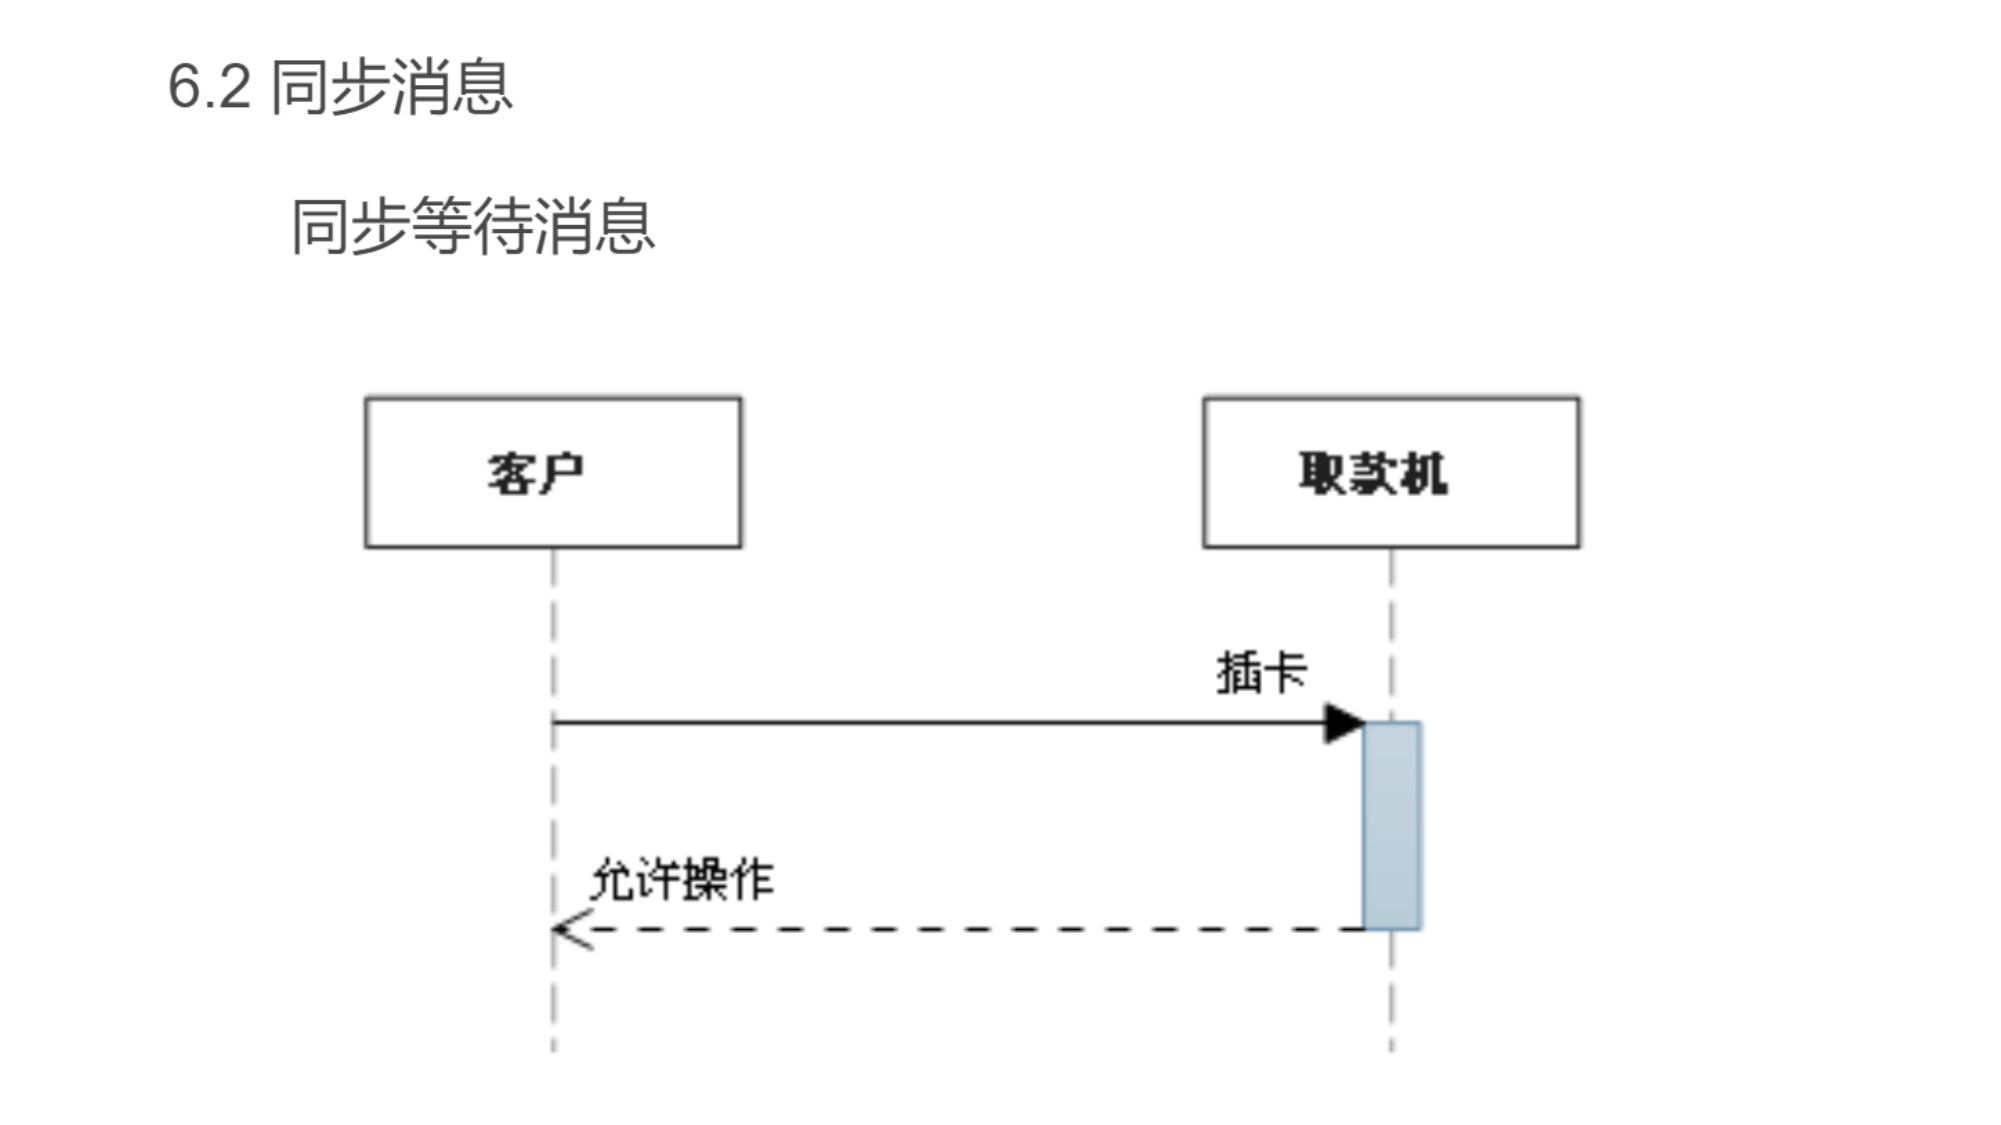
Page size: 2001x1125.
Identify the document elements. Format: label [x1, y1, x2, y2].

picture [112, 37, 1732, 1088]
